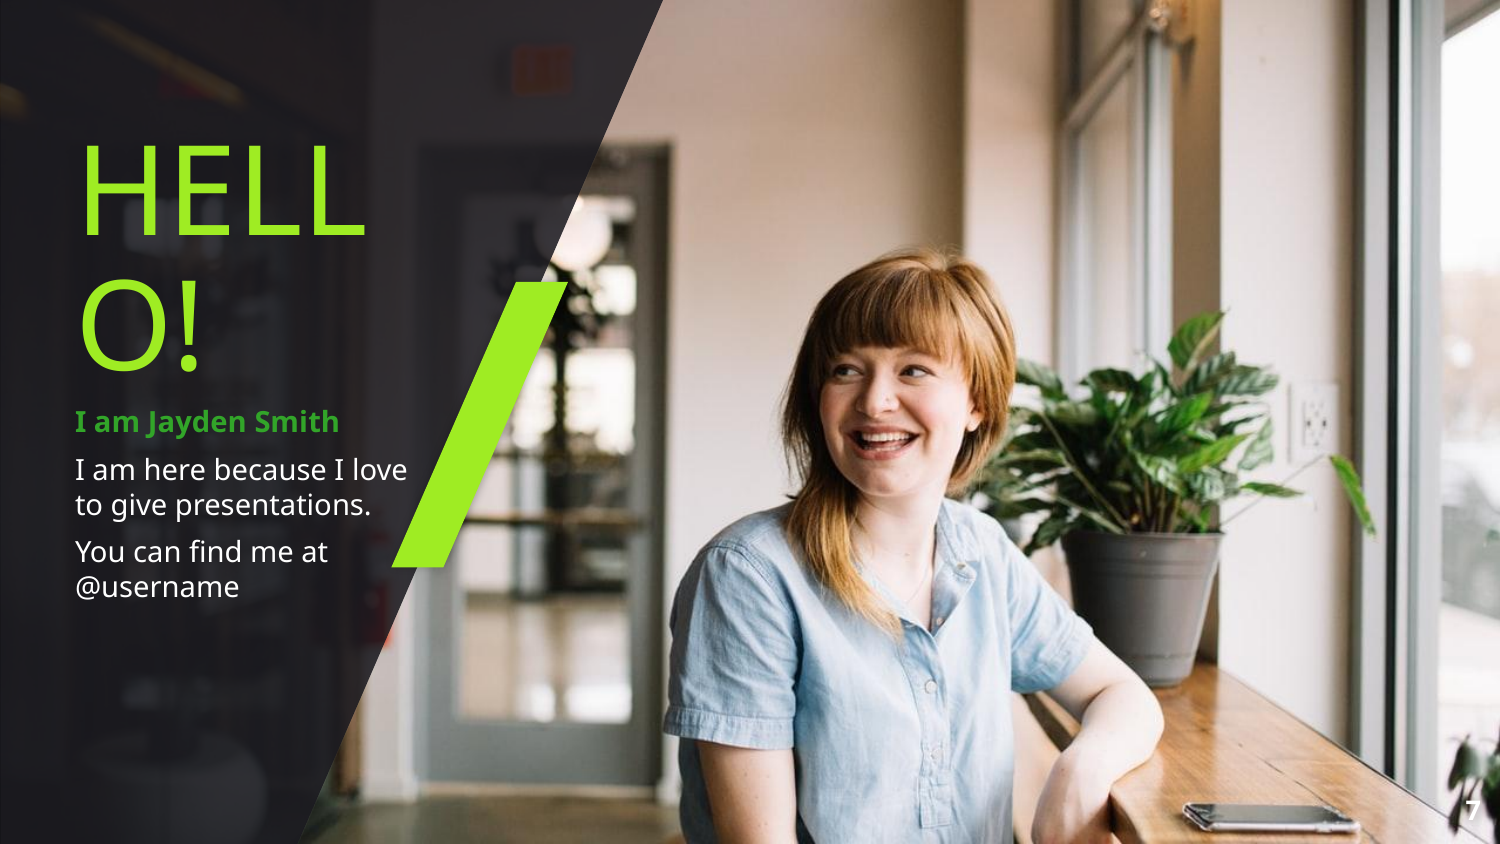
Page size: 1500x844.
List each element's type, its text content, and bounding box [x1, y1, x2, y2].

picture [298, 0, 1500, 844]
slide_number ‹#› [1391, 779, 1482, 844]
title HELLO! [75, 234, 455, 398]
subtitle I am Jayden Smith I am here because I love to give presentations. You can find me at @username [75, 403, 417, 610]
